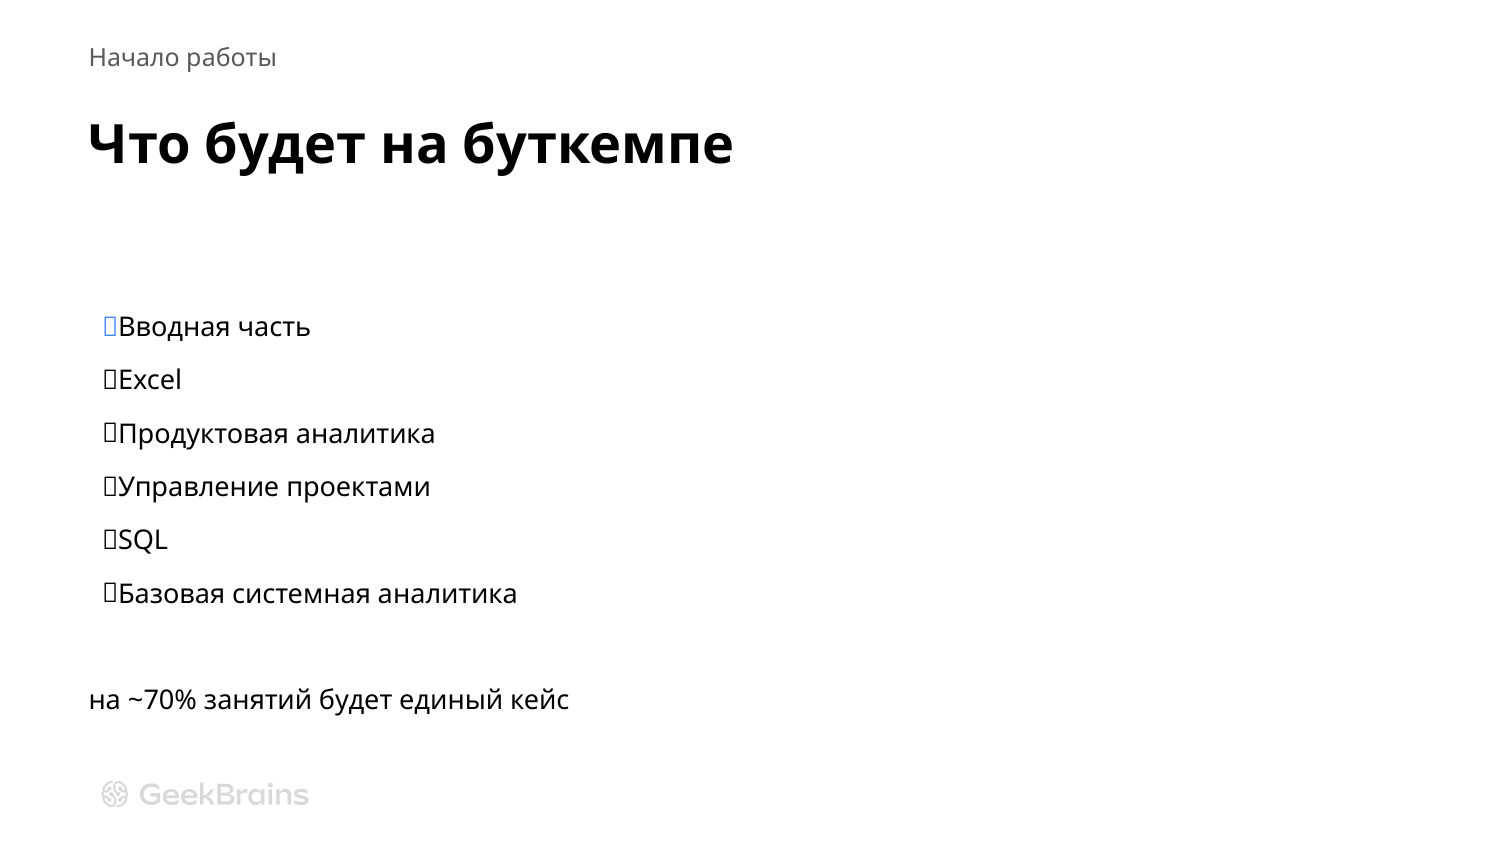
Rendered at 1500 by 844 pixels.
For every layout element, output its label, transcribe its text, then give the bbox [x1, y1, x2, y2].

picture [88, 767, 322, 822]
subtitle Начало работы [88, 24, 1412, 84]
text_box Вводная часть Excel Продуктовая аналитика Управление проектами SQL Базовая системная аналитика на ~70% занятий будет единый кейс [88, 295, 1412, 716]
title Что будет на буткемпе [88, 118, 1412, 260]
